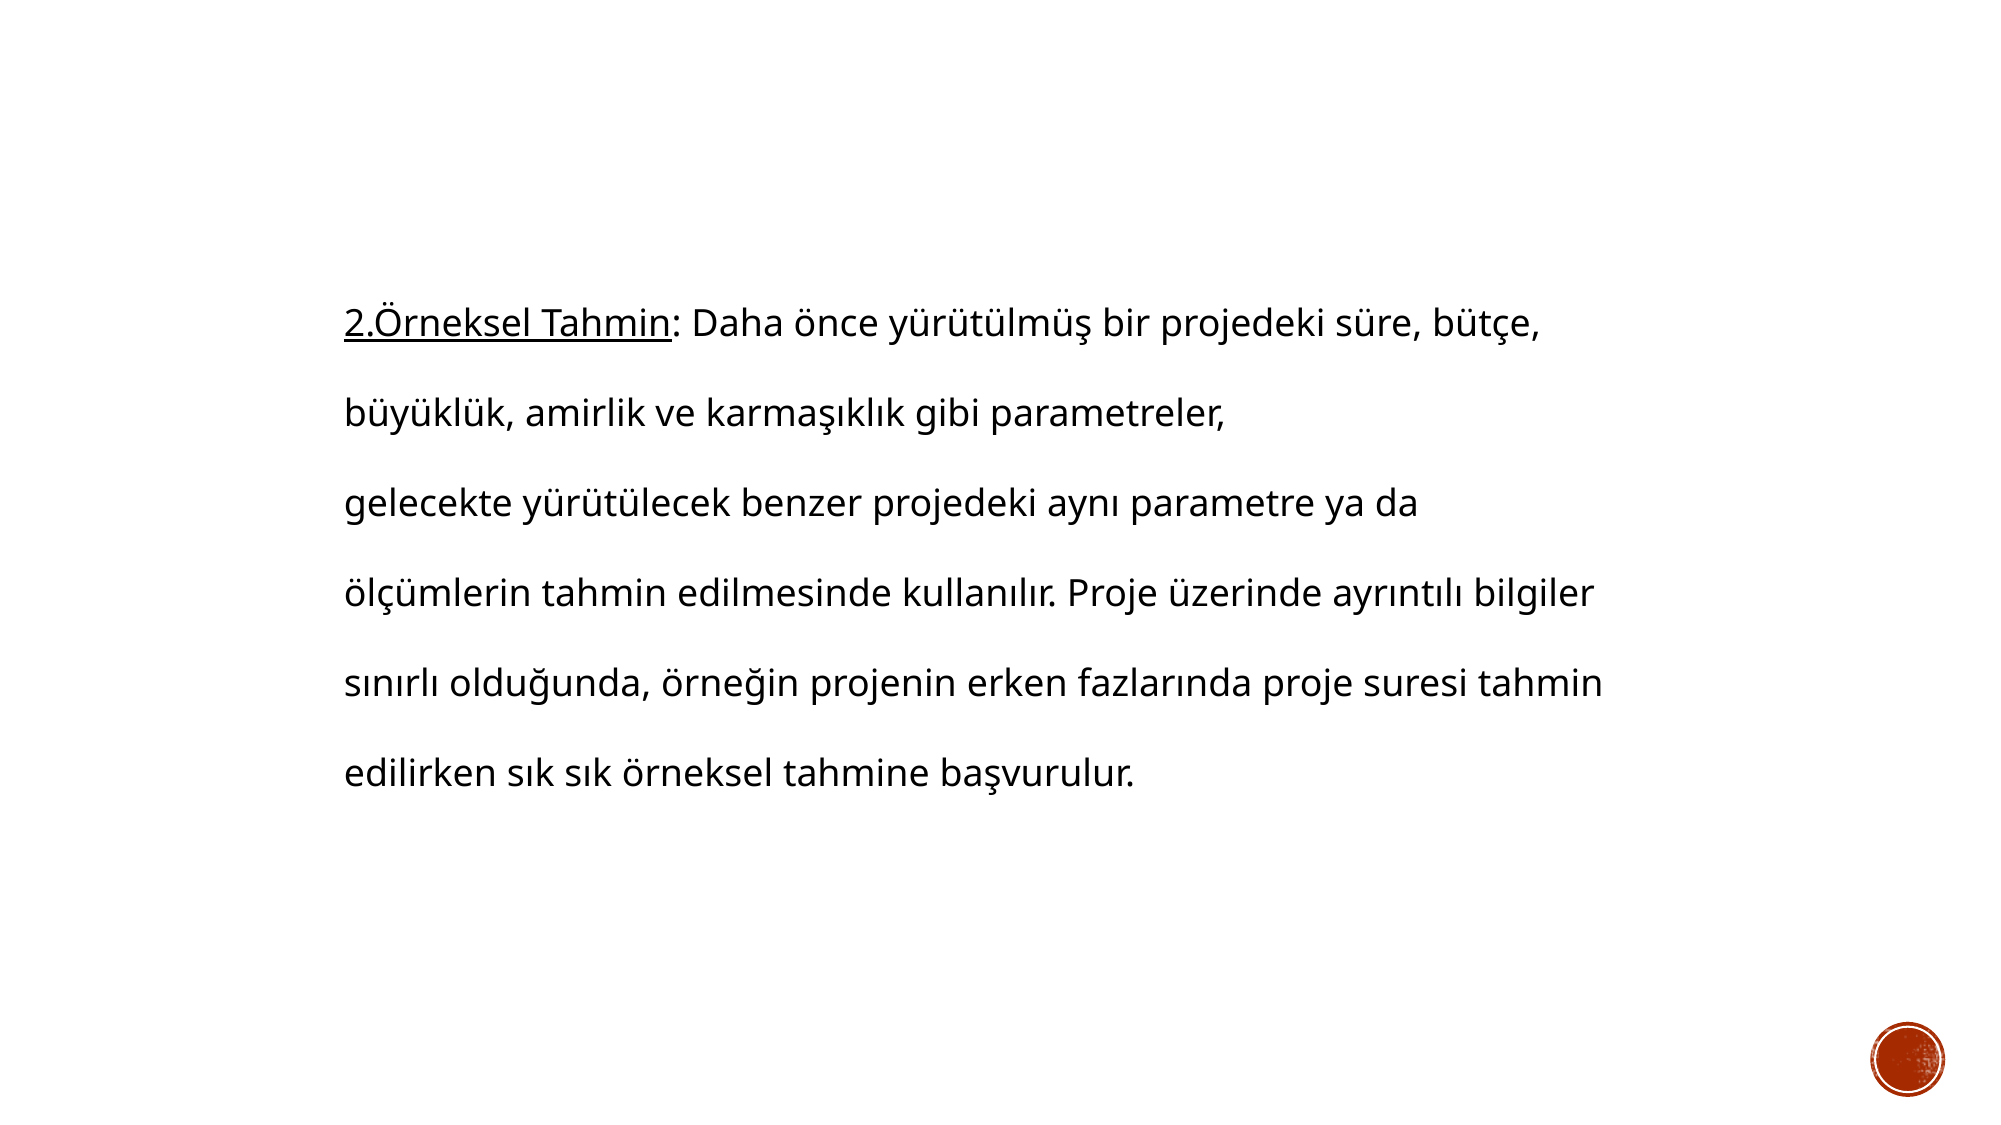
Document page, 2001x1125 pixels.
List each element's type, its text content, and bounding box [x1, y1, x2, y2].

text_box 2.Örneksel Tahmin: Daha önce yürütülmüş bir projedeki süre, bütçe, büyüklük, amirlik ve karmaşıklık gibi parametreler, gelecekte yürütülecek benzer projedeki aynı parametre ya da ölçümlerin tahmin edilmesinde kullanılır. Proje üzerinde ayrıntılı bilgiler sınırlı olduğunda, örneğin projenin erken fazlarında proje suresi tahmin edilirken sık sık örneksel tahmine başvurulur. [329, 246, 1650, 802]
